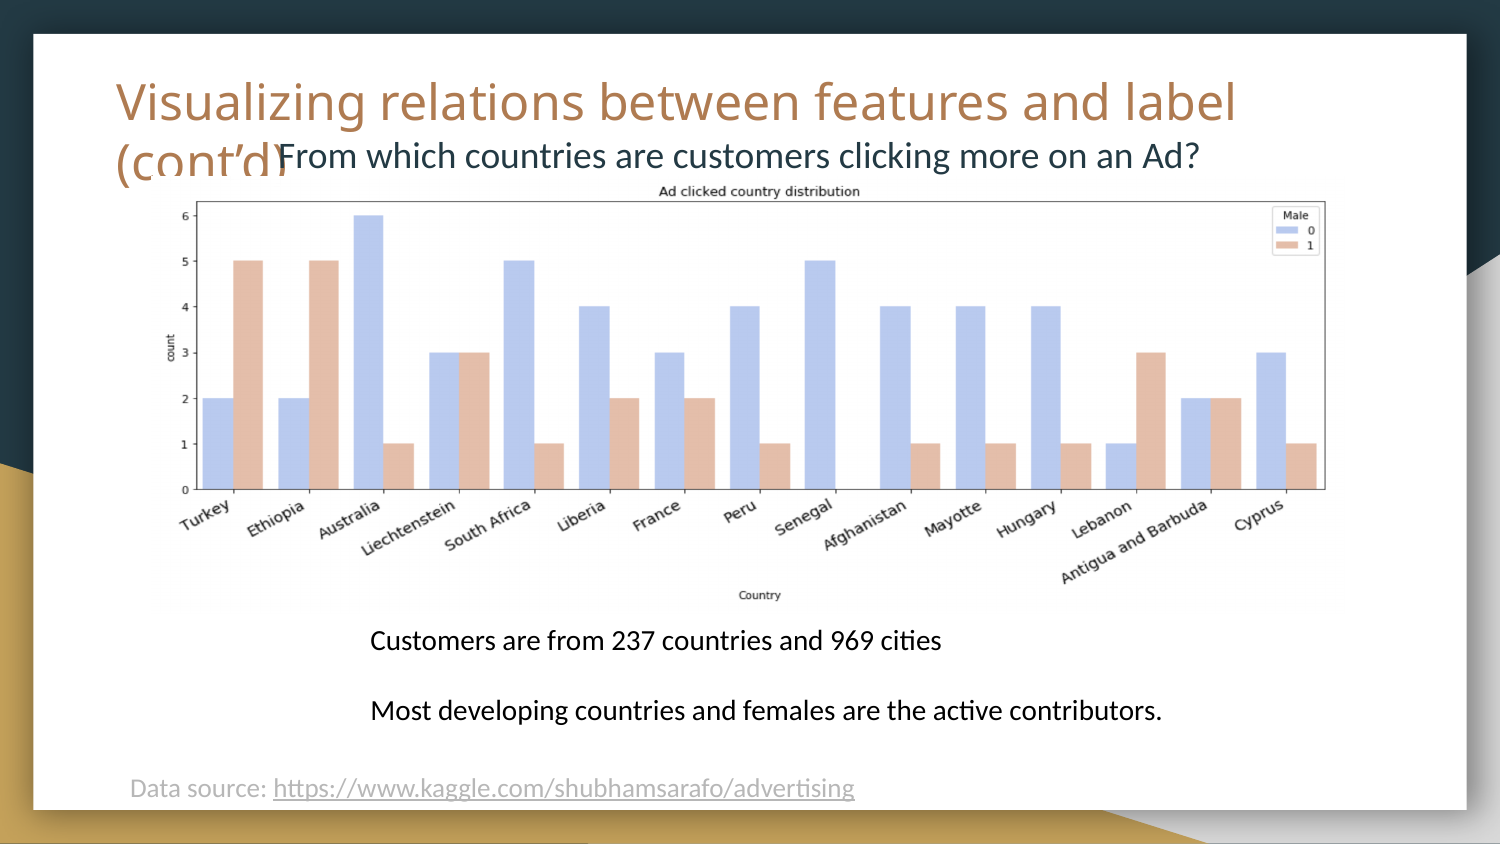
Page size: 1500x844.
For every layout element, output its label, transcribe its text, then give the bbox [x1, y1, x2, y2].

title Visualizing relations between features and label (cont’d) [101, 55, 1399, 212]
text_box Data source: https://www.kaggle.com/shubhamsarafo/advertising [115, 750, 1336, 803]
picture [151, 176, 1345, 615]
list From which countries are customers clicking more on an Ad? [239, 109, 1258, 174]
text_box Customers are from 237 countries and 969 cities Most developing countries and females are the active contributors. [355, 622, 1220, 734]
